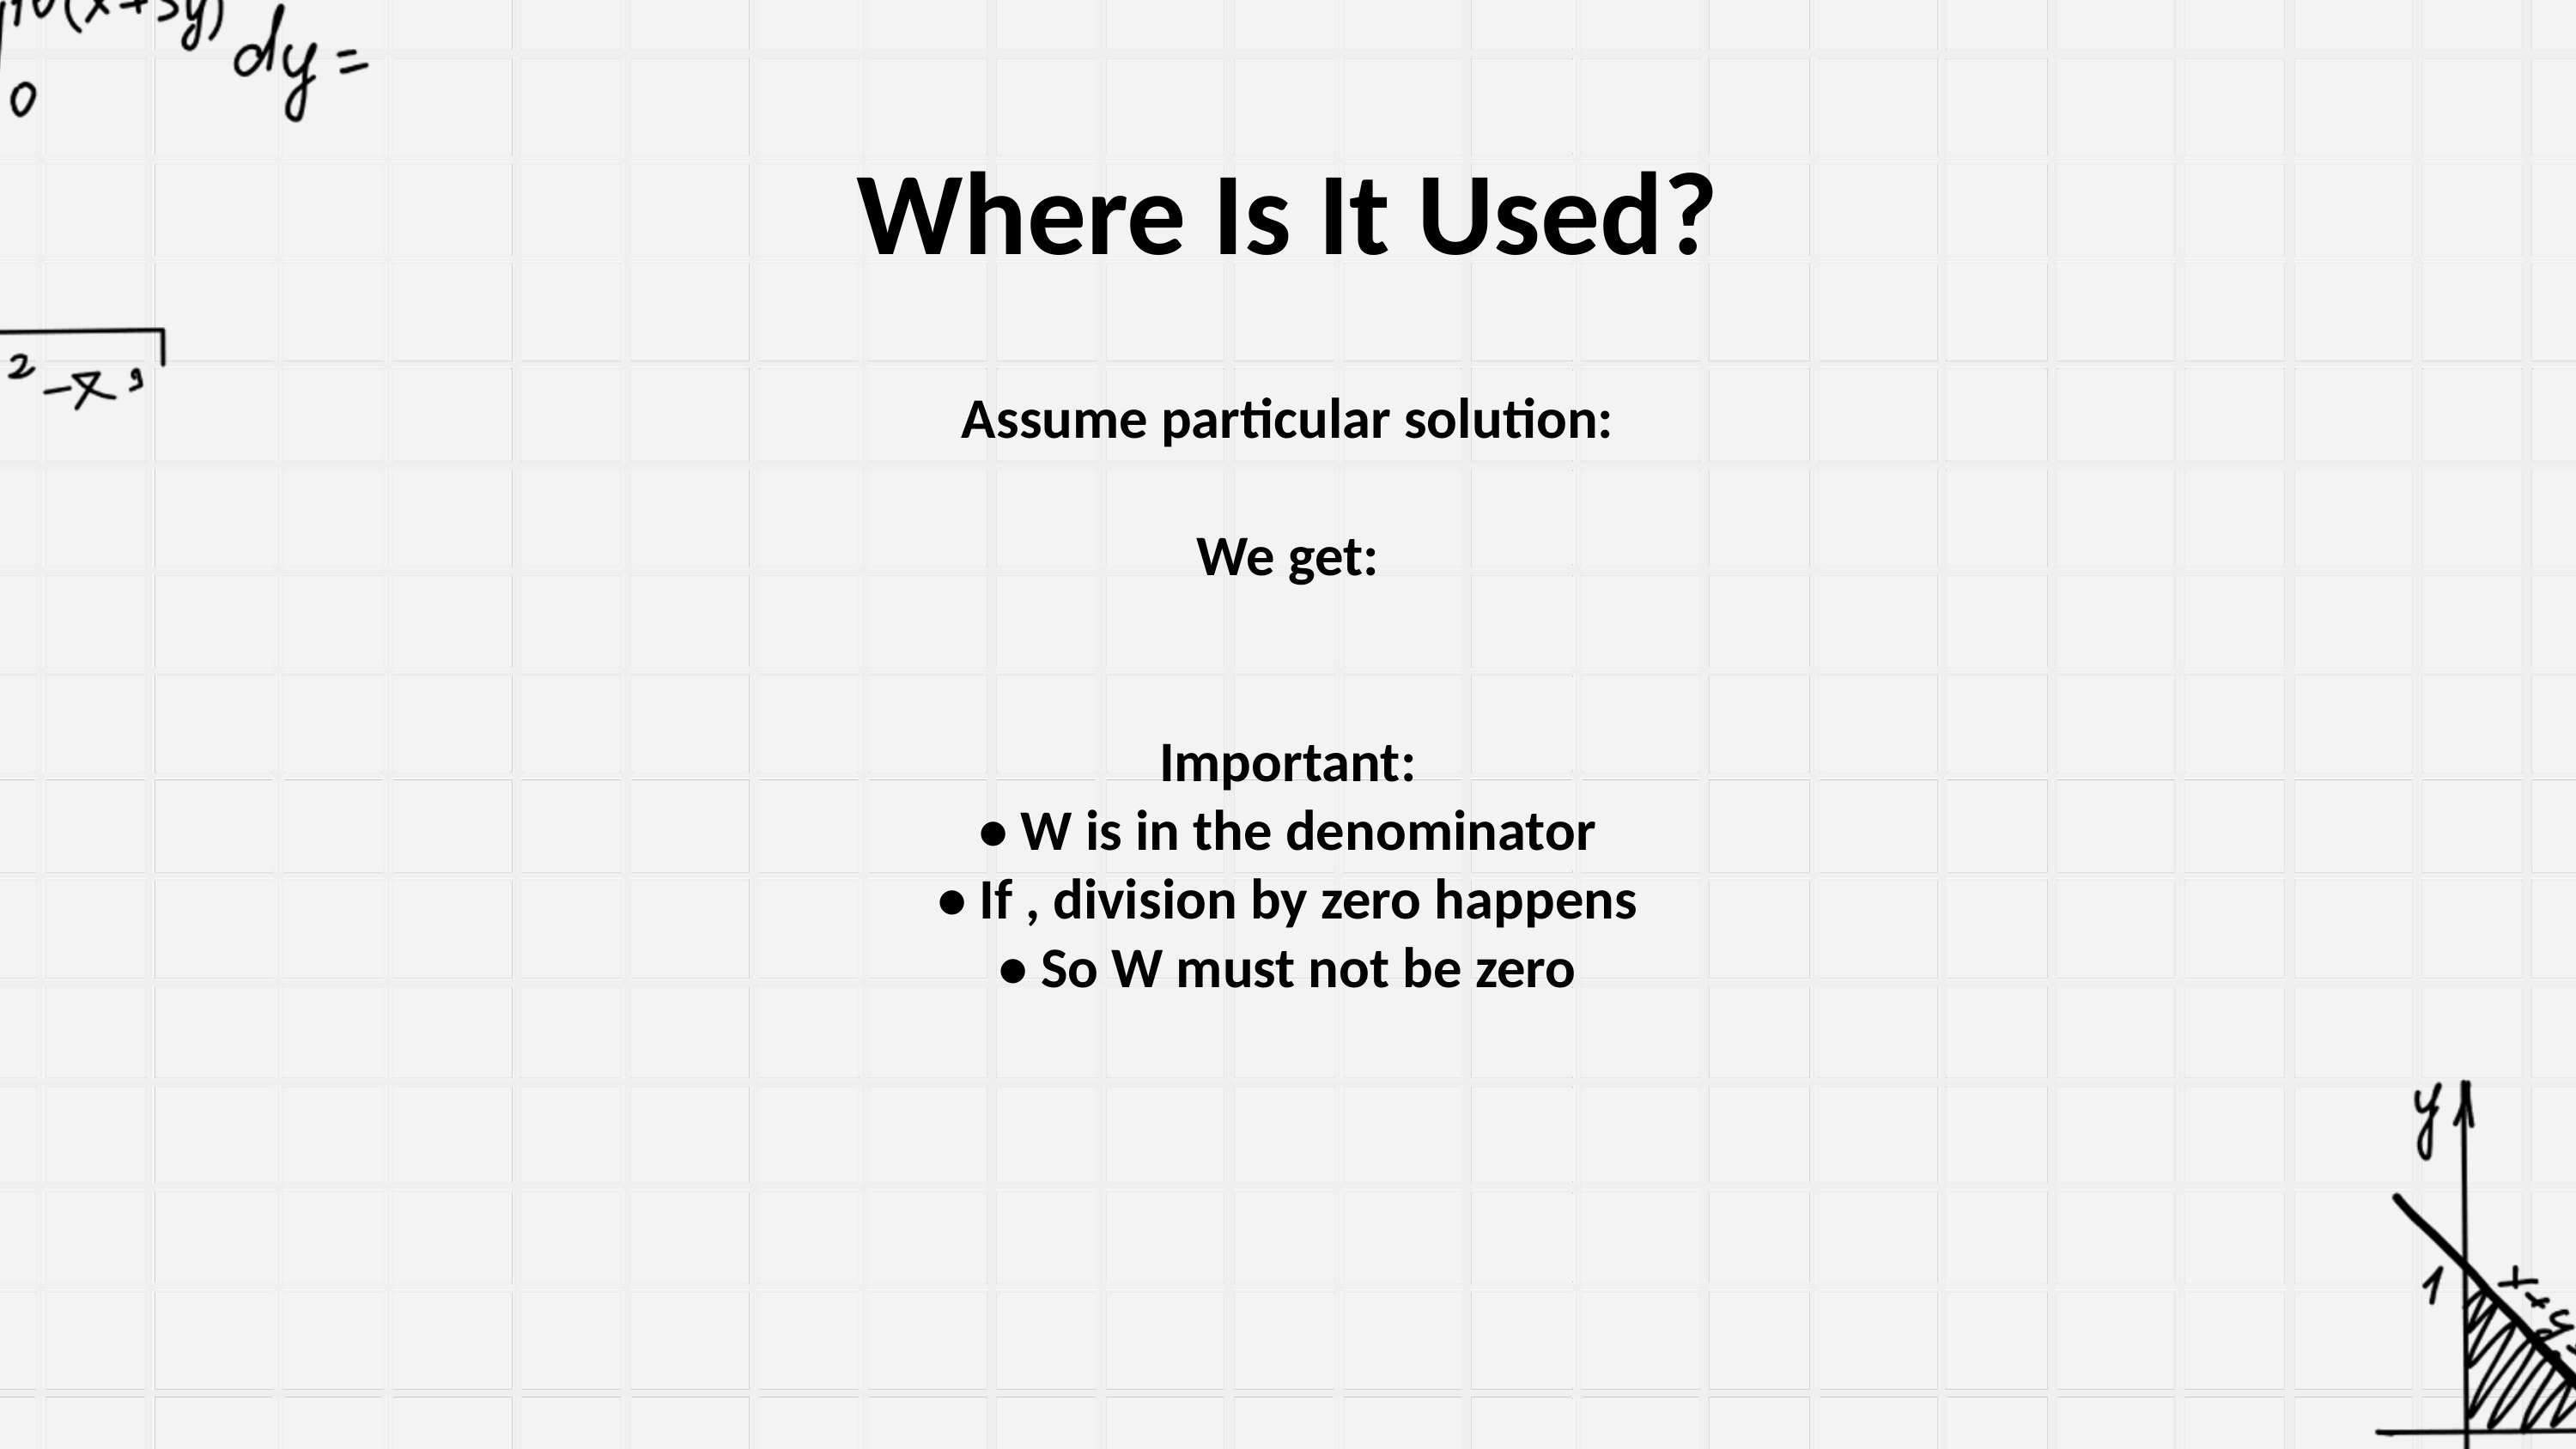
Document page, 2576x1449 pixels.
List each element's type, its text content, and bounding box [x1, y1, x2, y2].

text_box Where Is It Used? [216, 136, 2360, 279]
text_box [0, 0, 2576, 1449]
